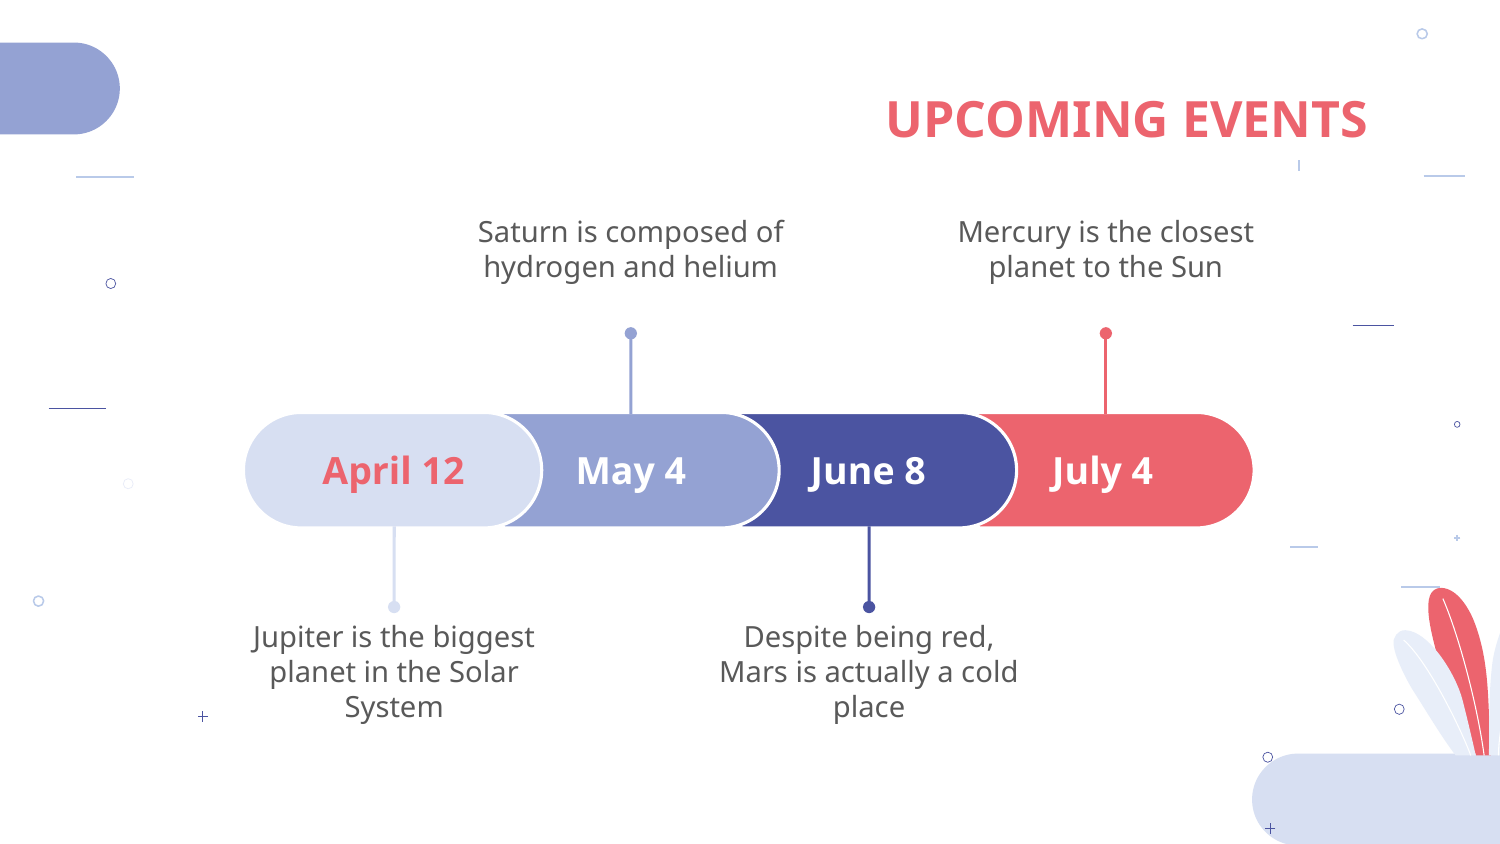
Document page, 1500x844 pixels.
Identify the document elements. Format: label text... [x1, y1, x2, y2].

subtitle Saturn is composed of hydrogen and helium [460, 197, 802, 328]
subtitle Jupiter is the biggest planet in the Solar System [223, 603, 565, 733]
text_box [243, 333, 1255, 608]
title July 5 [120, 72, 1383, 167]
subtitle Mercury is the closest planet to the Sun [935, 197, 1277, 328]
subtitle Despite being red, Mars is actually a cold place [698, 615, 1040, 733]
